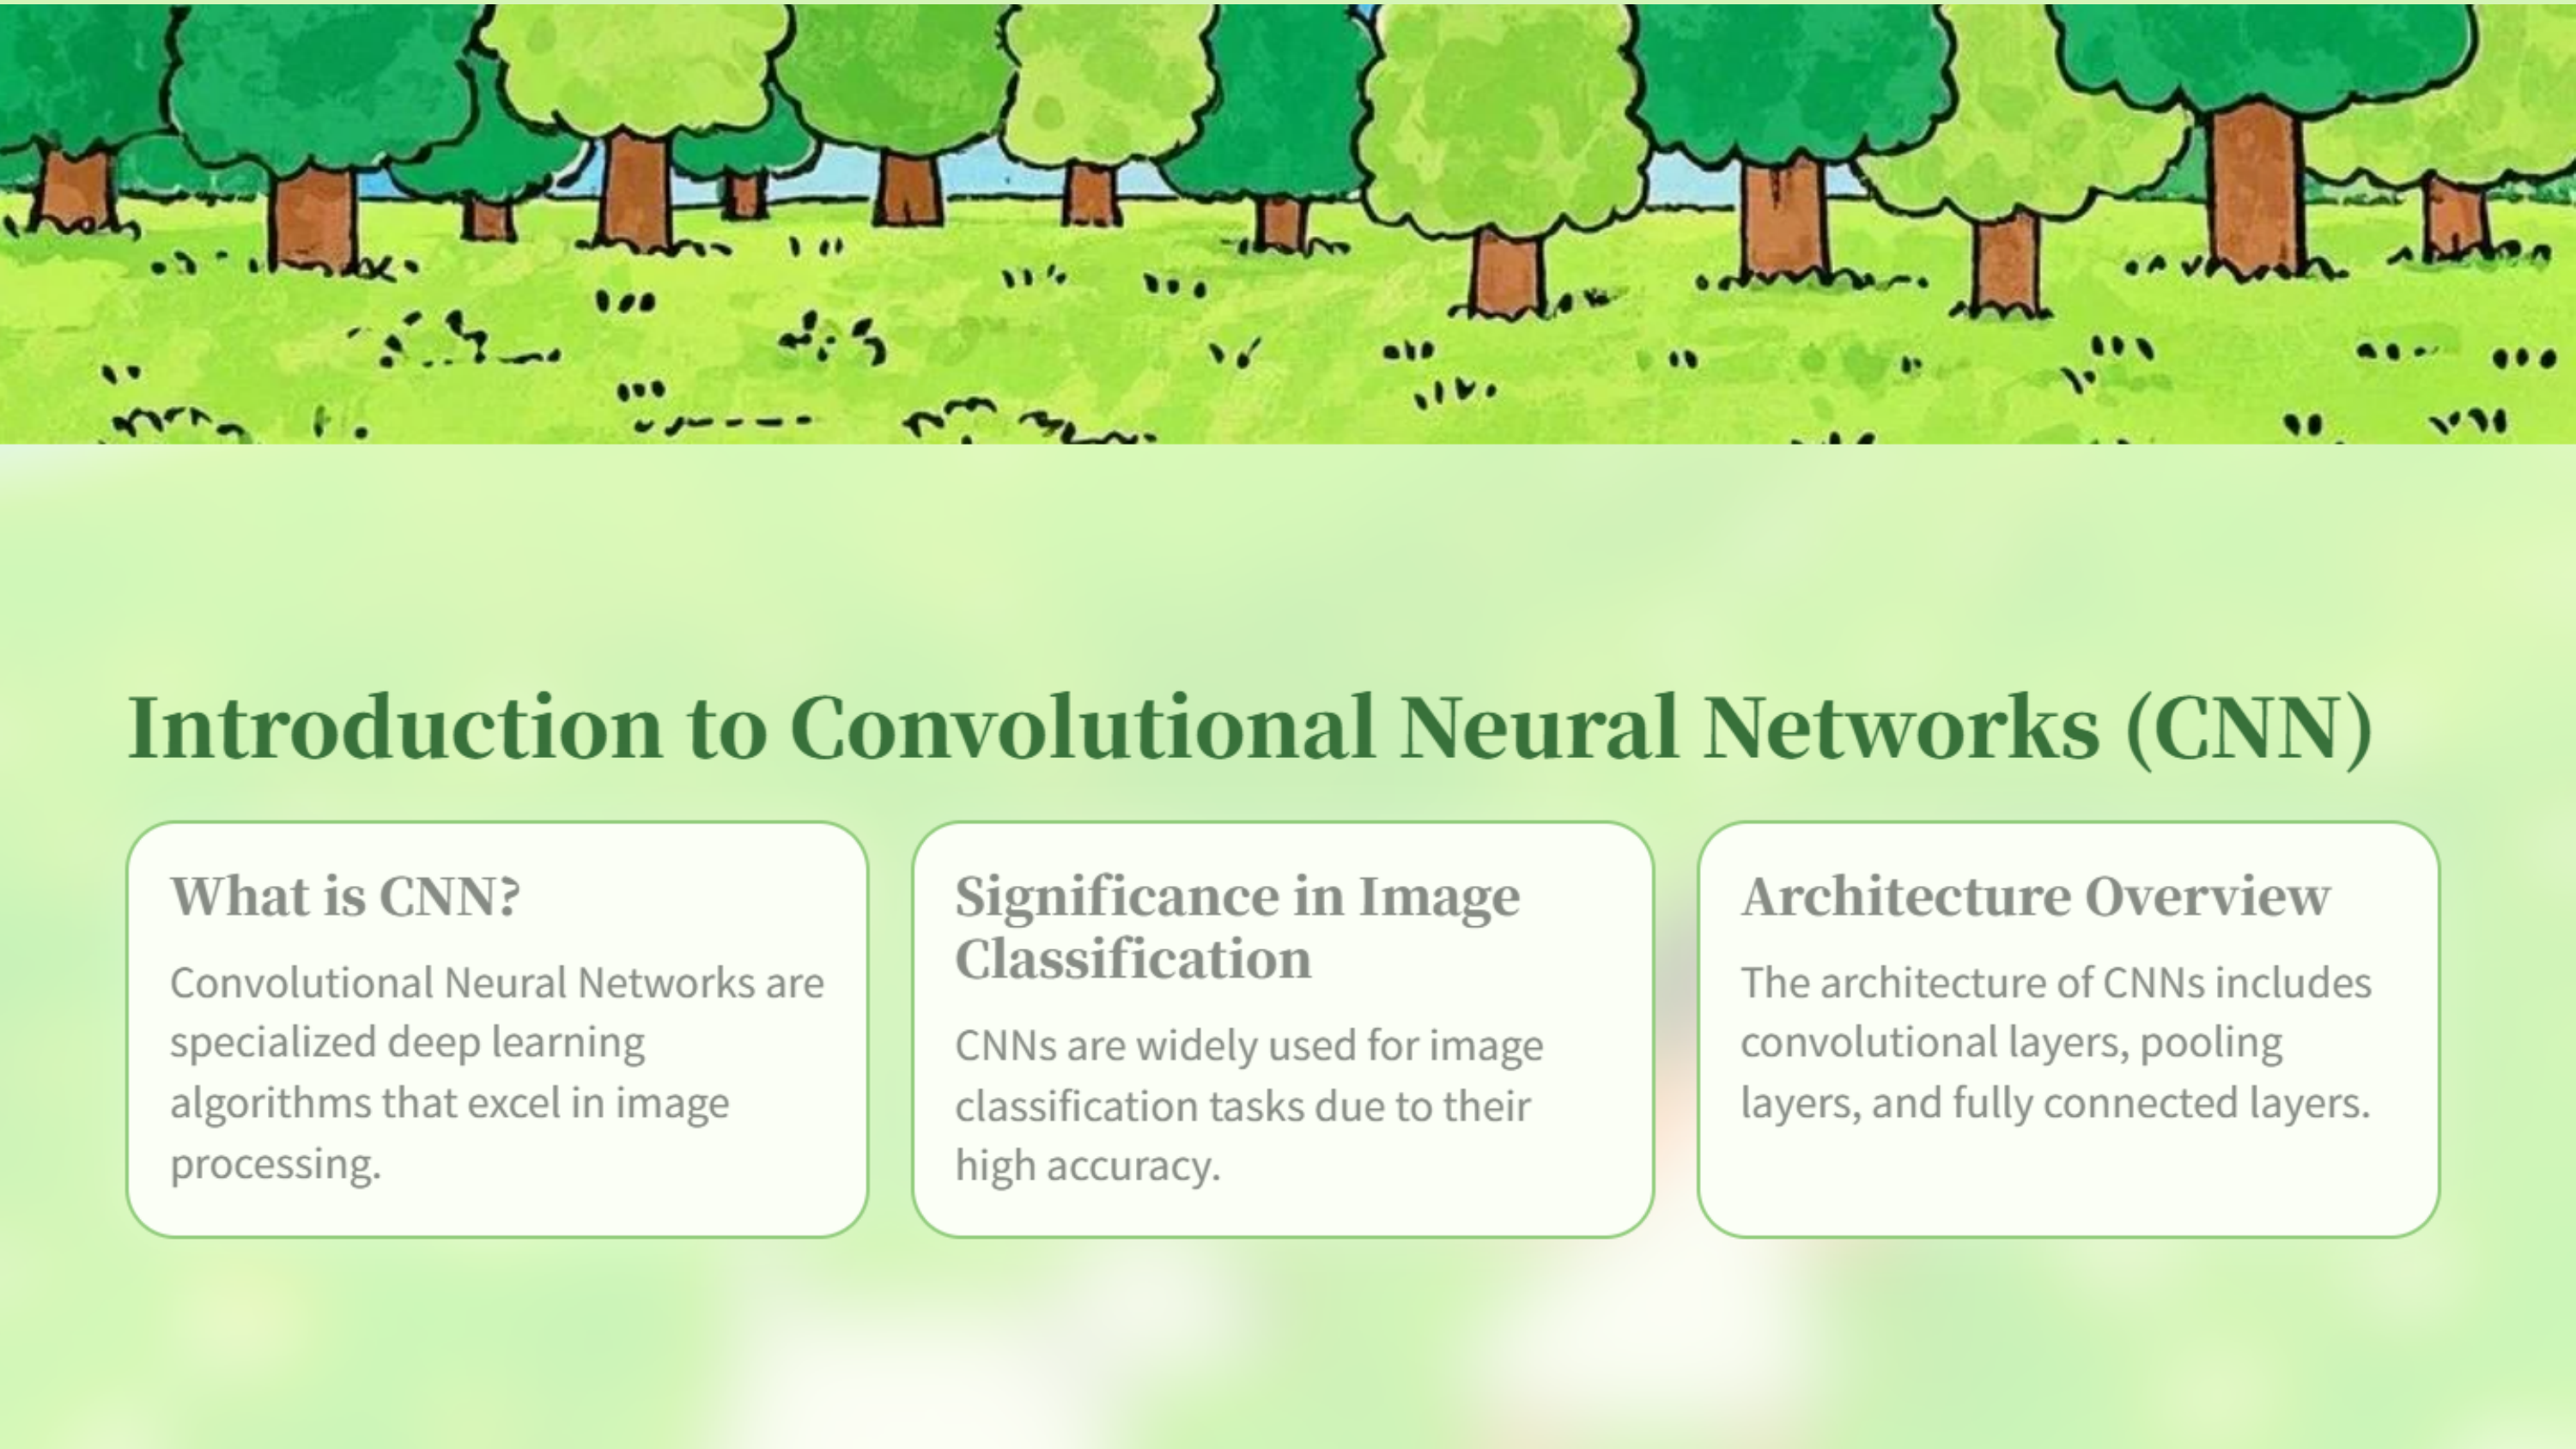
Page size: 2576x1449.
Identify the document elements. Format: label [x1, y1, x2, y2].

text_box [0, 4, 2576, 1449]
